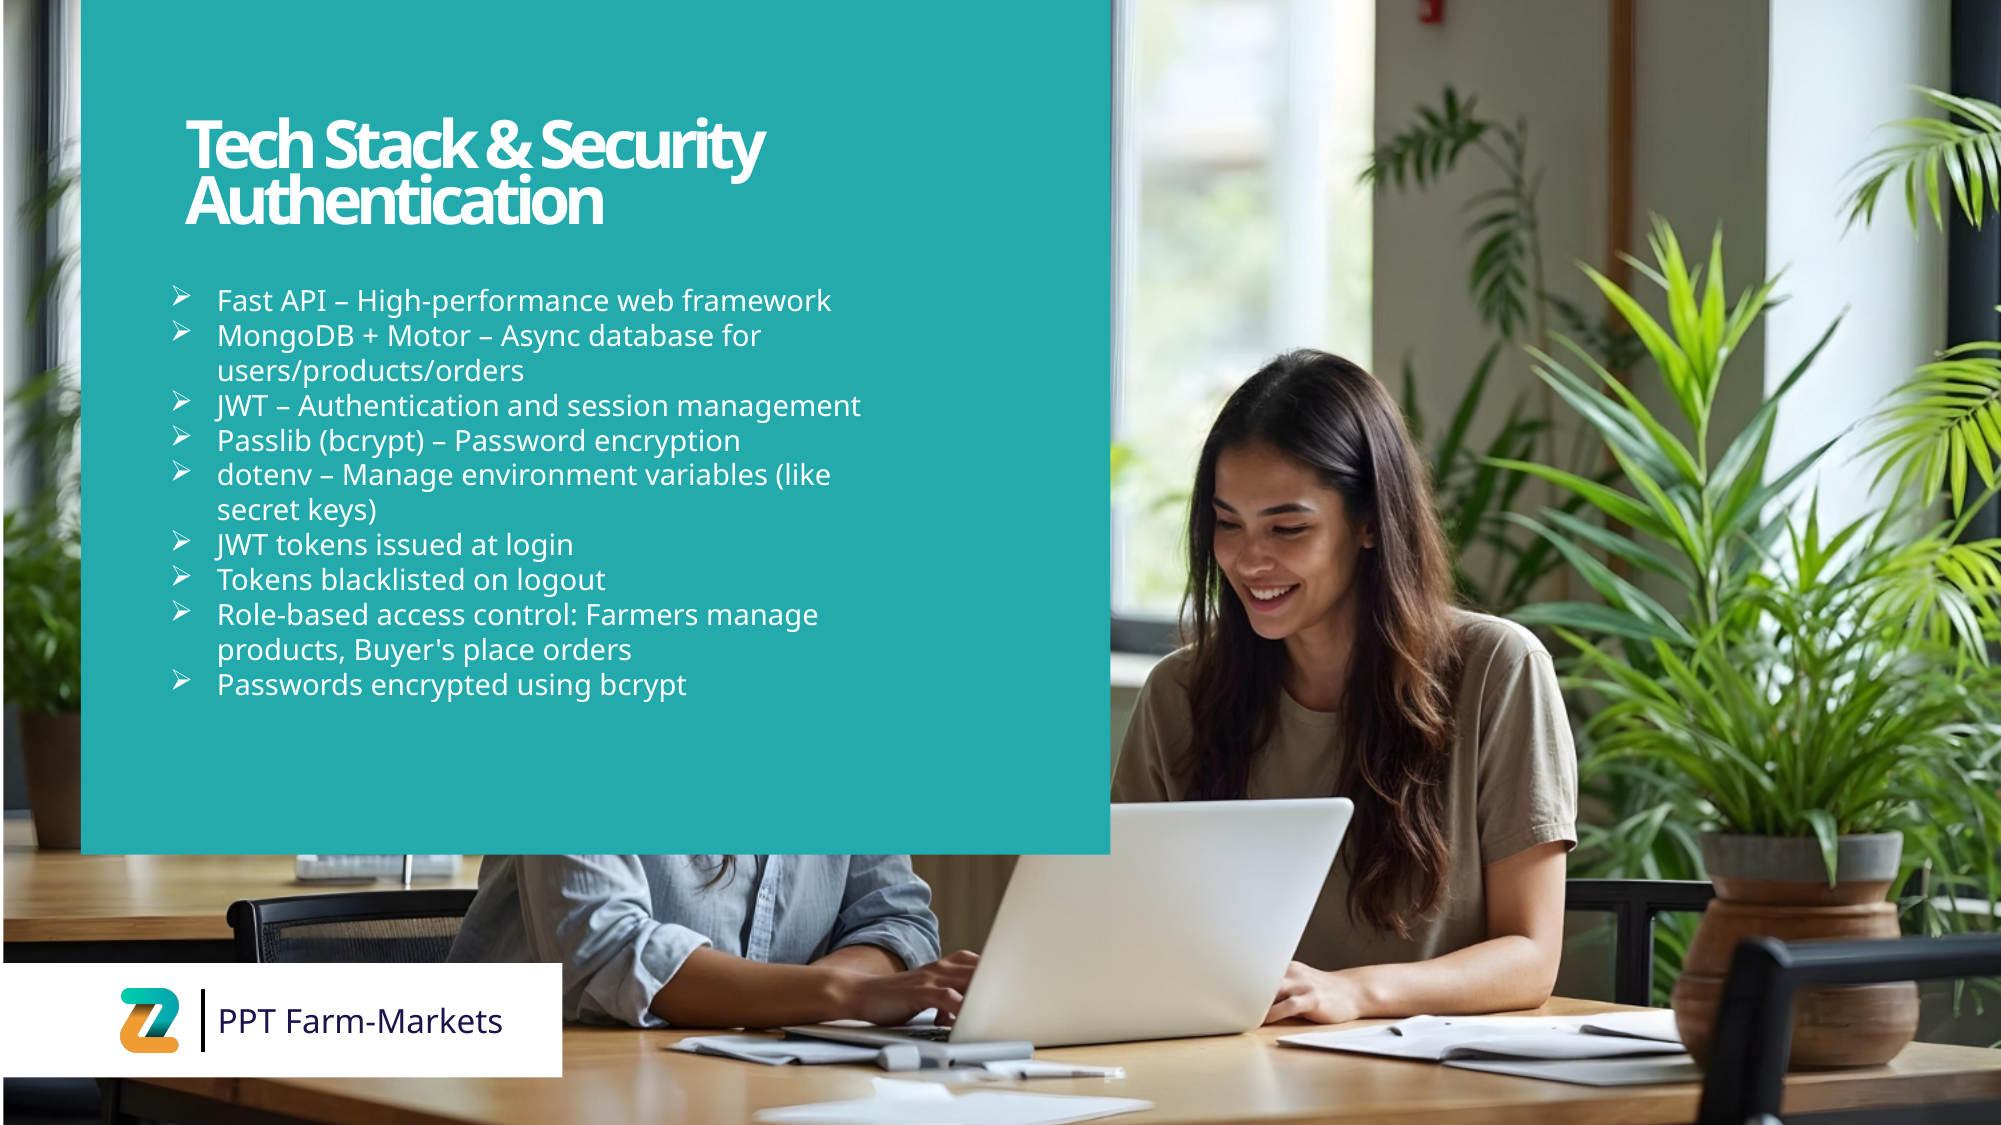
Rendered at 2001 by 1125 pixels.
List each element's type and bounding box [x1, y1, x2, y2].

text_box [120, 988, 922, 1053]
picture [3, 0, 2001, 1125]
